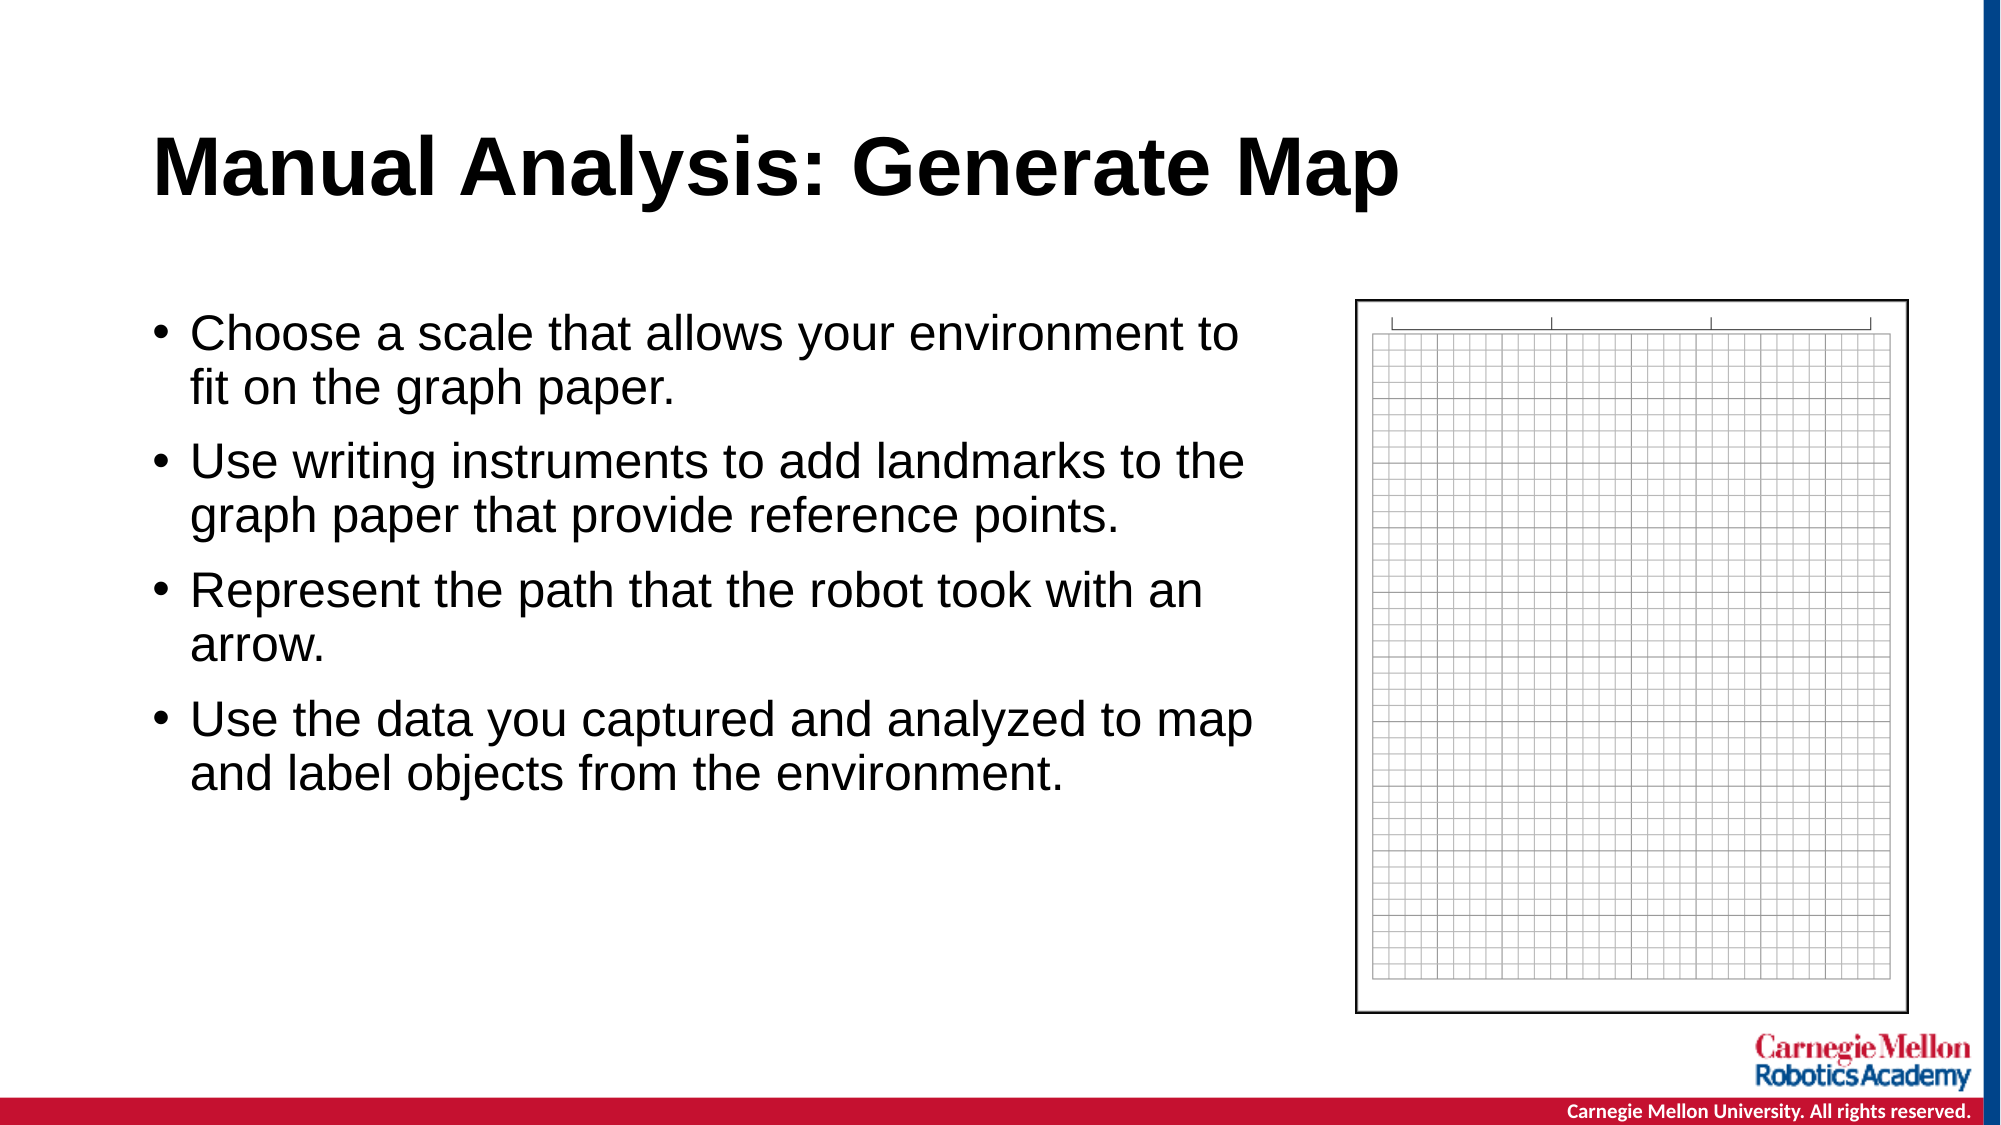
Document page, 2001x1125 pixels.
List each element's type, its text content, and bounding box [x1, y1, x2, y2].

list Choose a scale that allows your environment to fit on the graph paper. Use writing instruments to add landmarks to the graph paper that provide reference points. Represent the path that the robot took with an arrow. Use the data you captured and analyzed to map and label objects from the environment. [137, 299, 1292, 1014]
title Manual Analysis: Generate Map [137, 59, 1863, 278]
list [1355, 299, 1909, 1014]
picture [1751, 1023, 1983, 1097]
